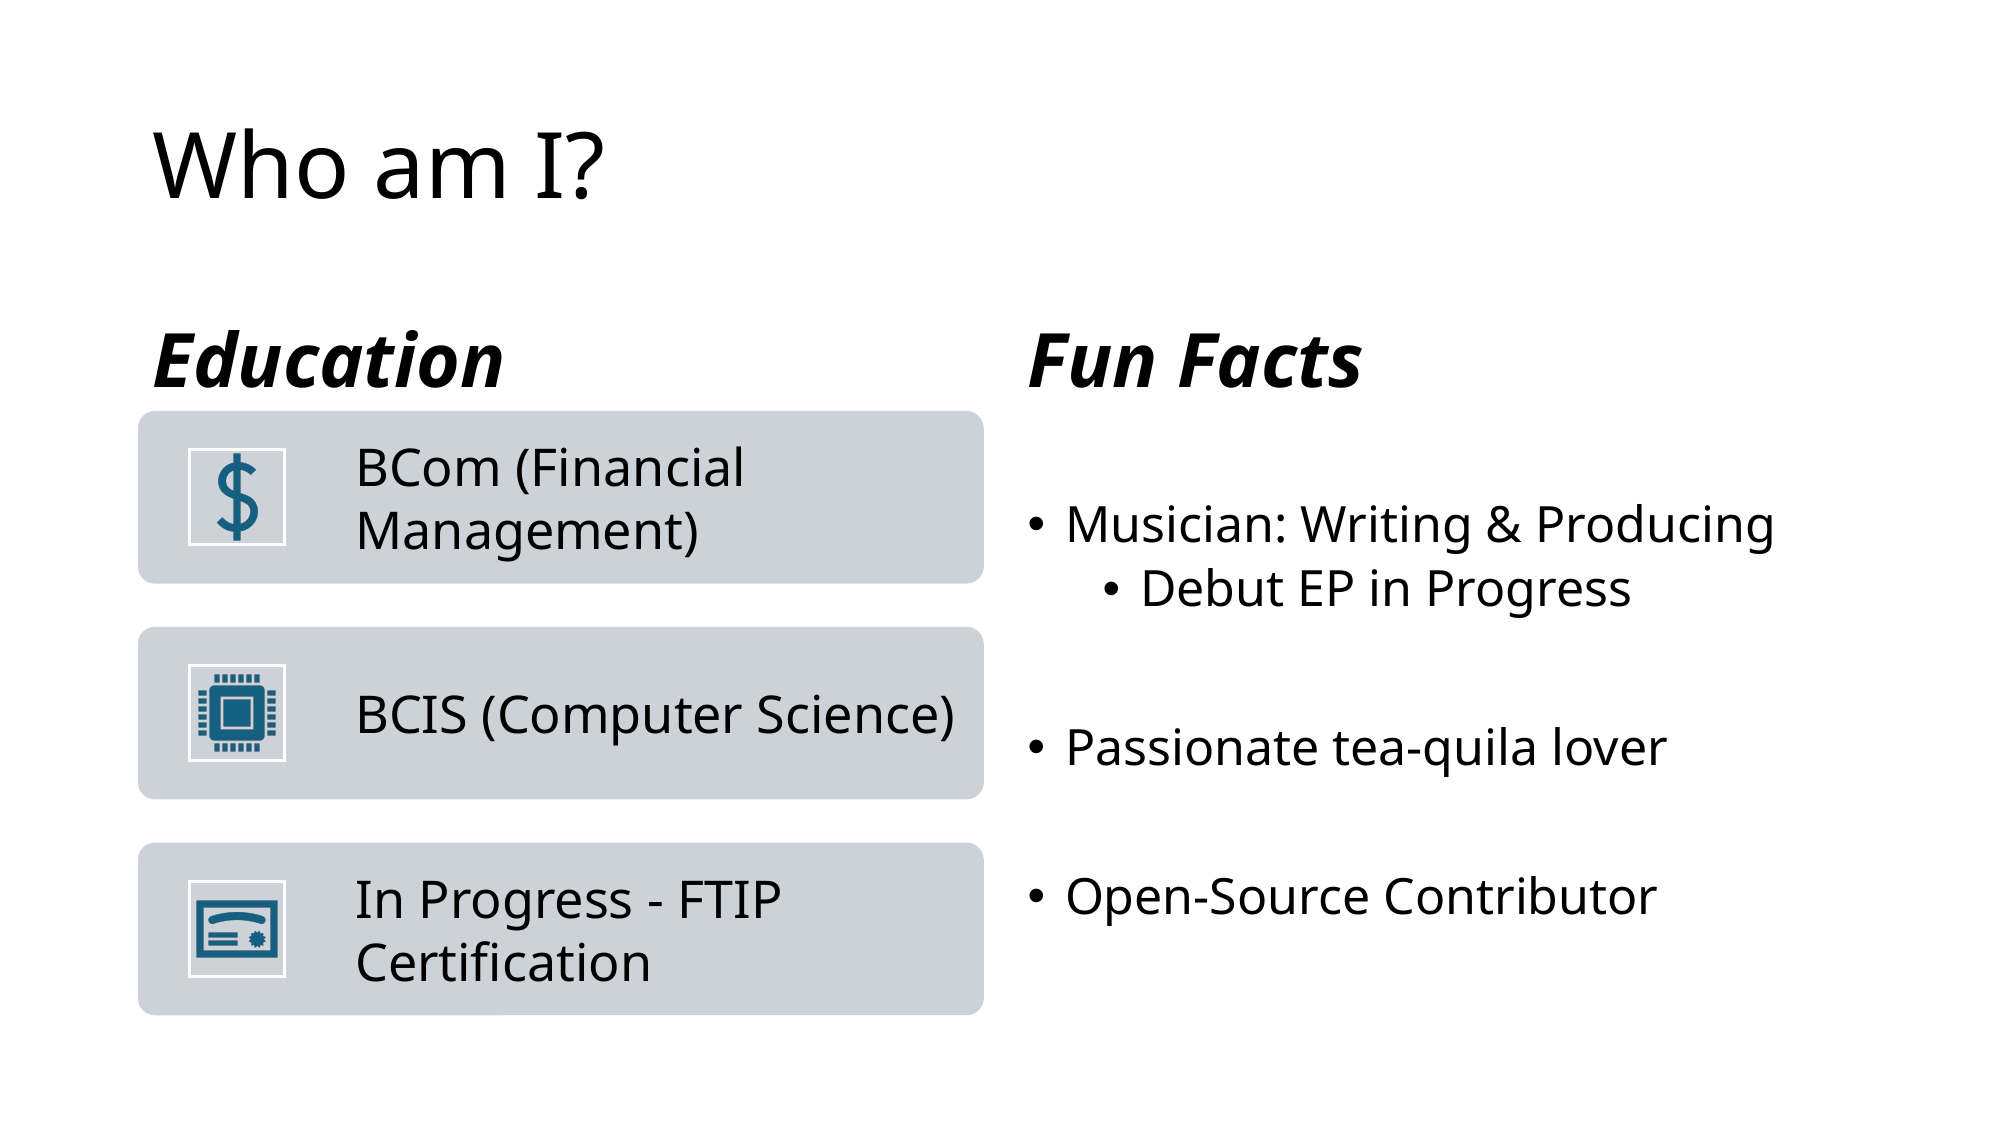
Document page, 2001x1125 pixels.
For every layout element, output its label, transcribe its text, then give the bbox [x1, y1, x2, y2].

list Fun Facts [1012, 275, 1863, 410]
list Musician: Writing & Producing Debut EP in Progress Passionate tea-quila lover Open-Source Contributor [1012, 410, 1863, 1016]
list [137, 410, 985, 1016]
list Education [137, 275, 984, 410]
title Who am I? [137, 59, 1863, 278]
